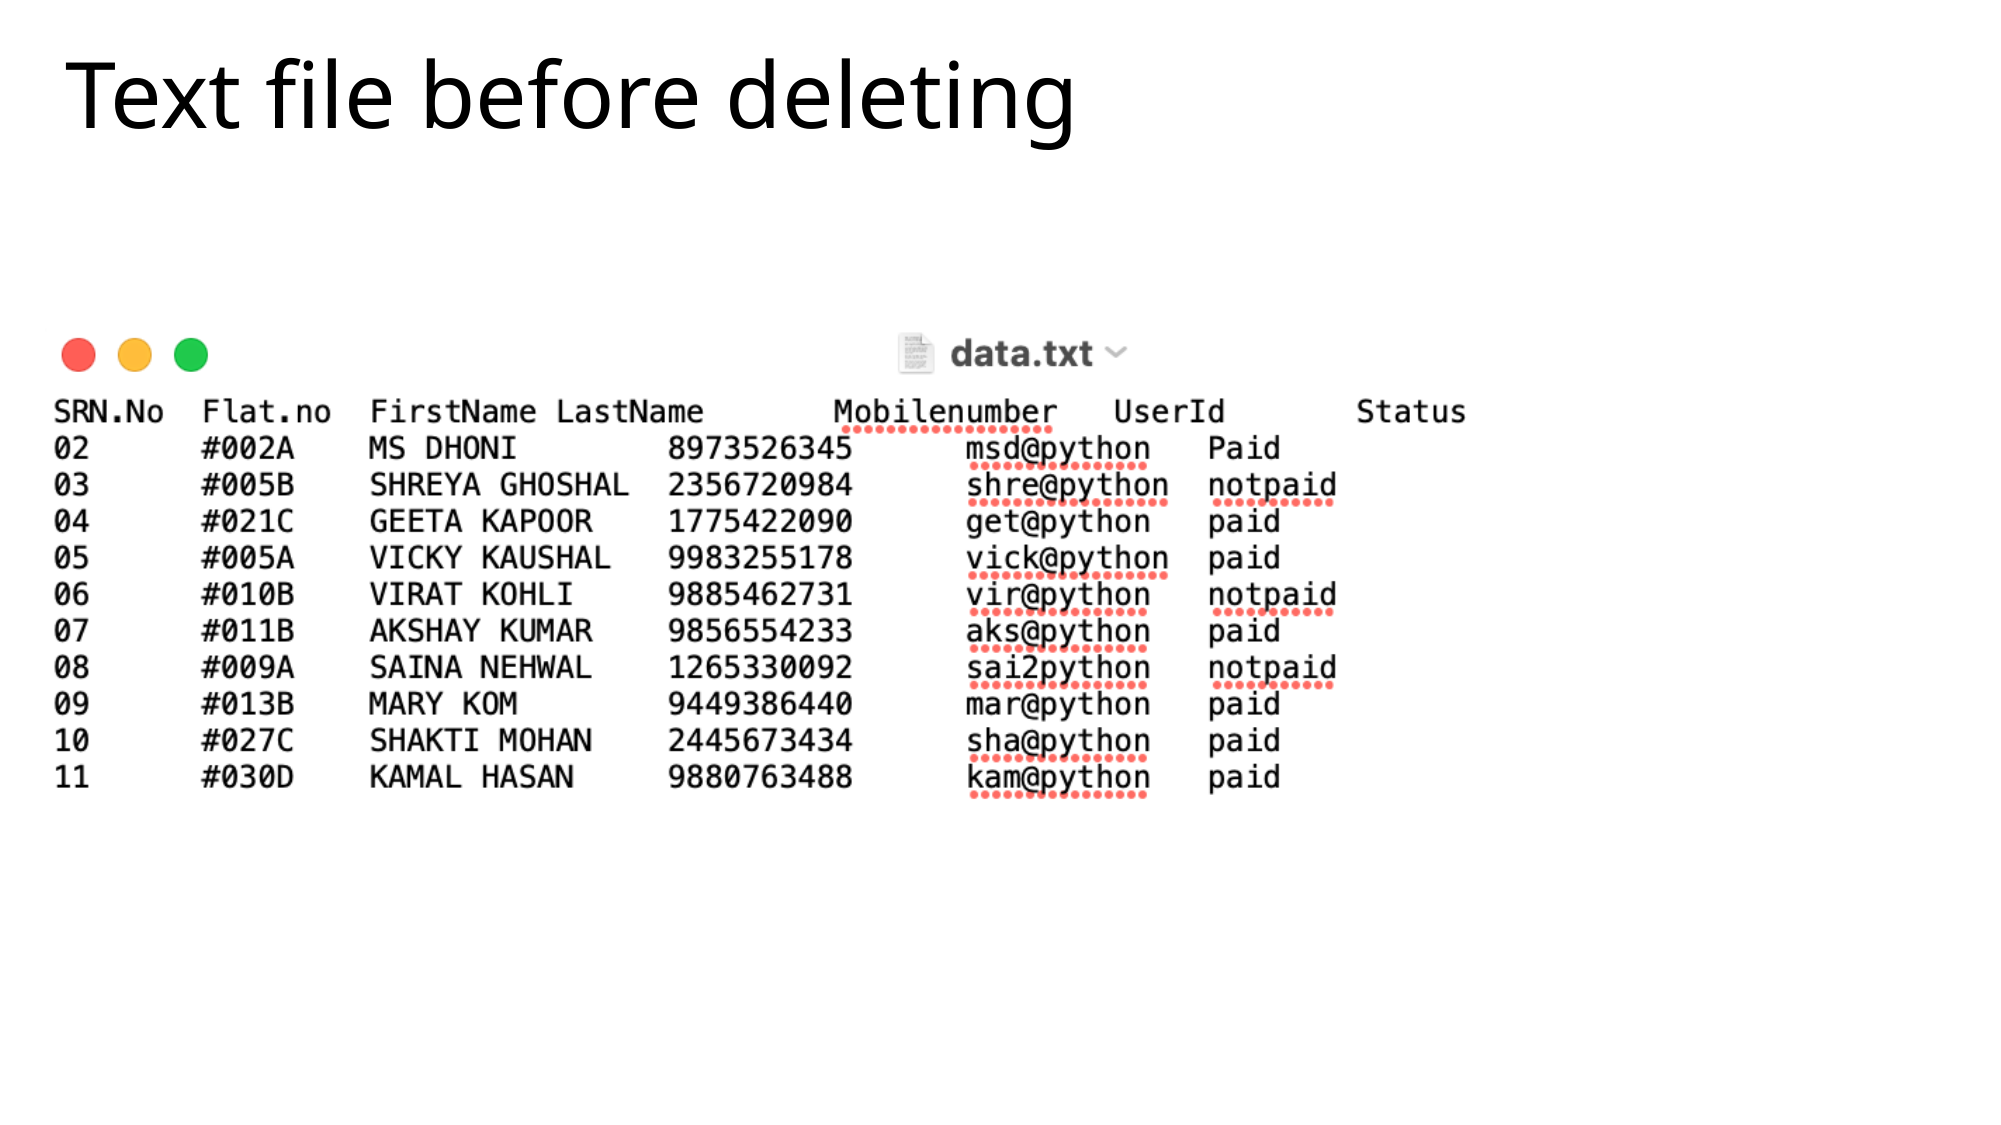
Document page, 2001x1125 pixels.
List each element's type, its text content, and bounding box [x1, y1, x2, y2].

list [45, 327, 1937, 1007]
title Text file before deleting [50, 39, 1519, 160]
